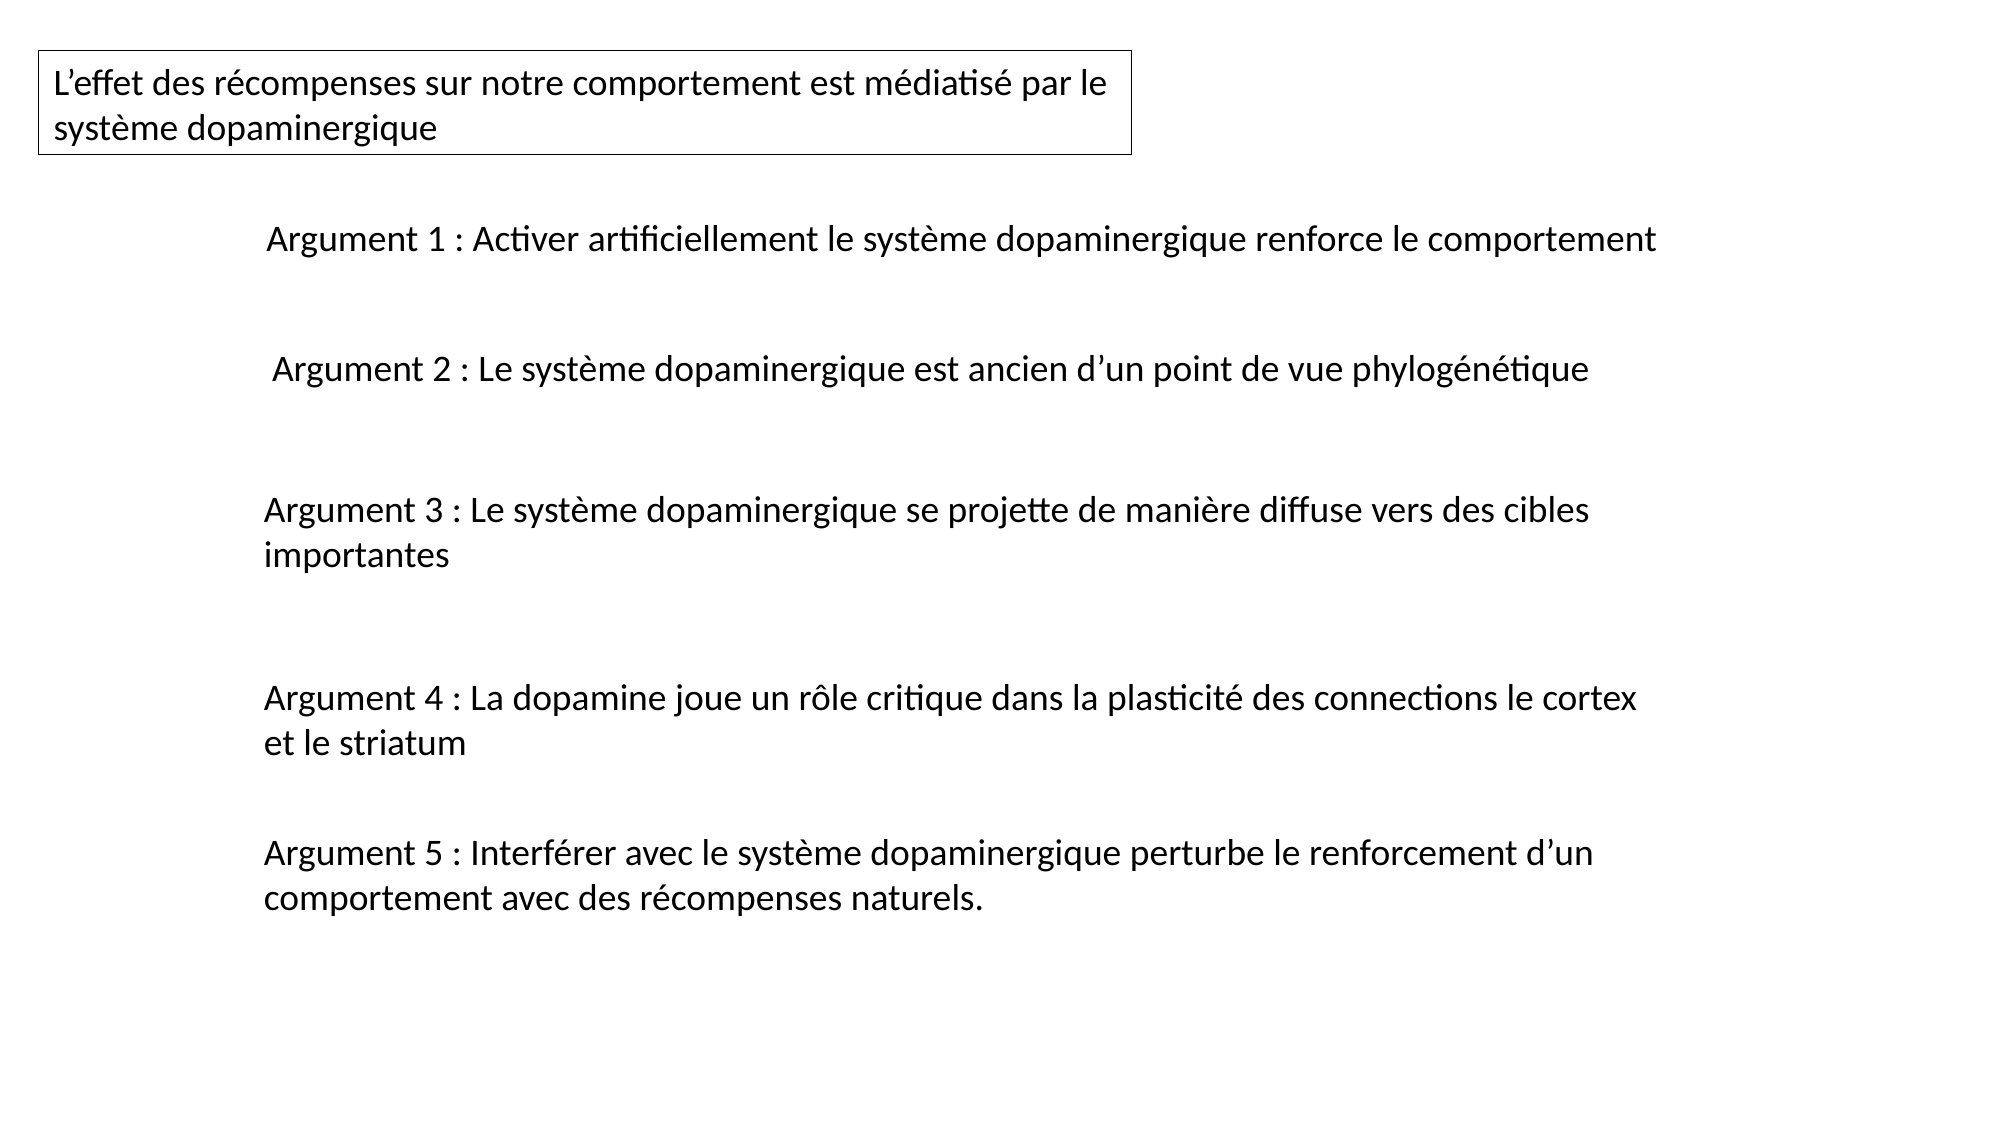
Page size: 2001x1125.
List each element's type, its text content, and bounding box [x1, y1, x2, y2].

text_box Argument 1 : Activer artificiellement le système dopaminergique renforce le comportement [251, 206, 1674, 267]
text_box Argument 5 : Interférer avec le système dopaminergique perturbe le renforcement d’un comportement avec des récompenses naturels. [249, 820, 1665, 926]
text_box L’effet des récompenses sur notre comportement est médiatisé par le système dopaminergique [38, 50, 1132, 155]
text_box Argument 4 : La dopamine joue un rôle critique dans la plasticité des connections le cortex et le striatum [249, 665, 1665, 770]
text_box Argument 2 : Le système dopaminergique est ancien d’un point de vue phylogénétique [257, 336, 1606, 397]
text_box Argument 3 : Le système dopaminergique se projette de manière diffuse vers des cibles importantes [249, 478, 1665, 583]
